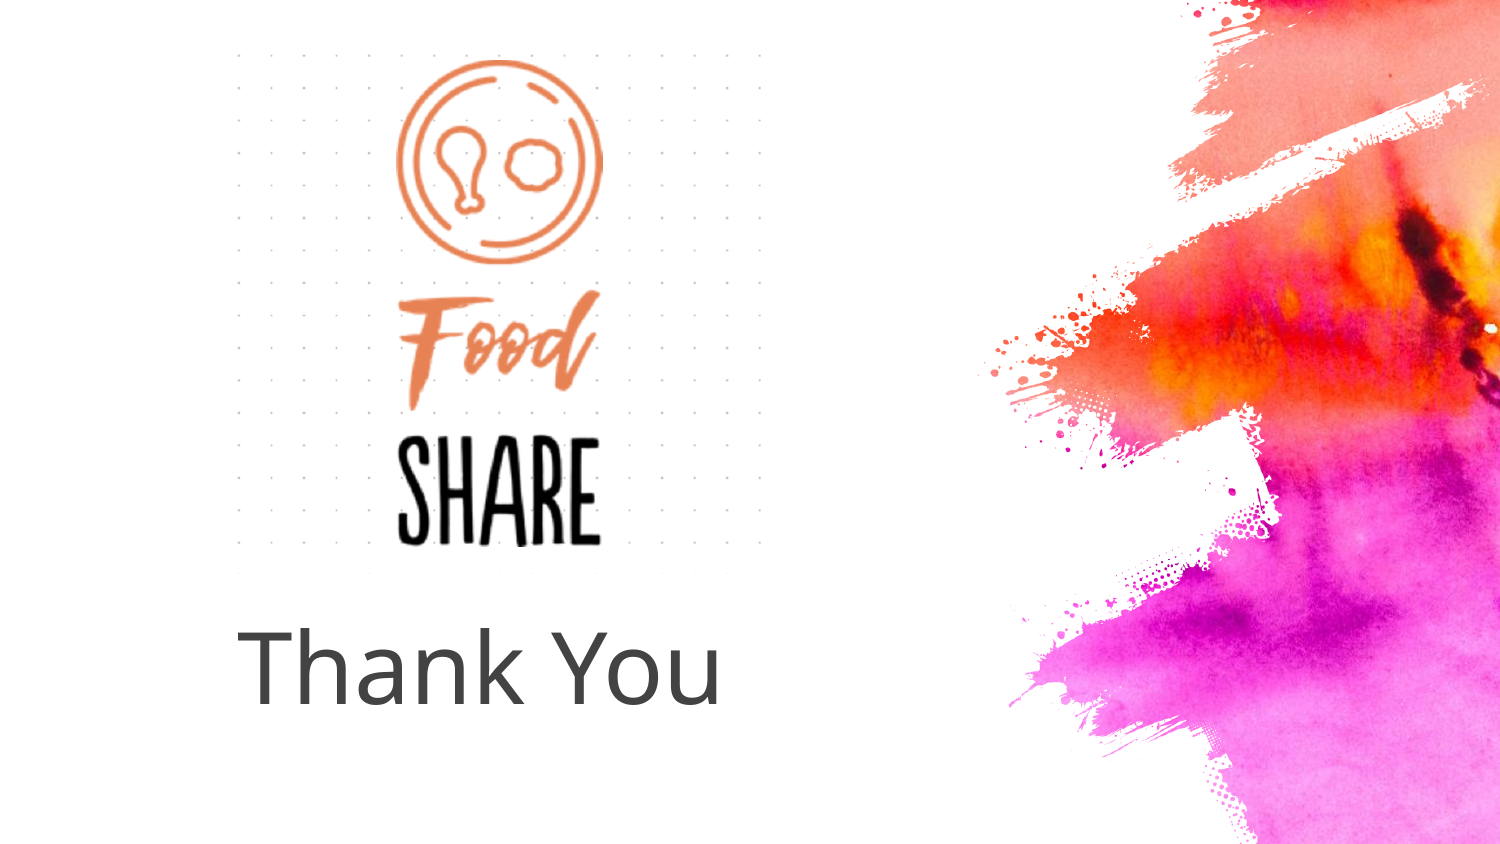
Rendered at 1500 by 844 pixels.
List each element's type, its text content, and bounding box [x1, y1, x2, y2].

picture [0, 0, 1500, 844]
title Thank You [190, 599, 774, 740]
